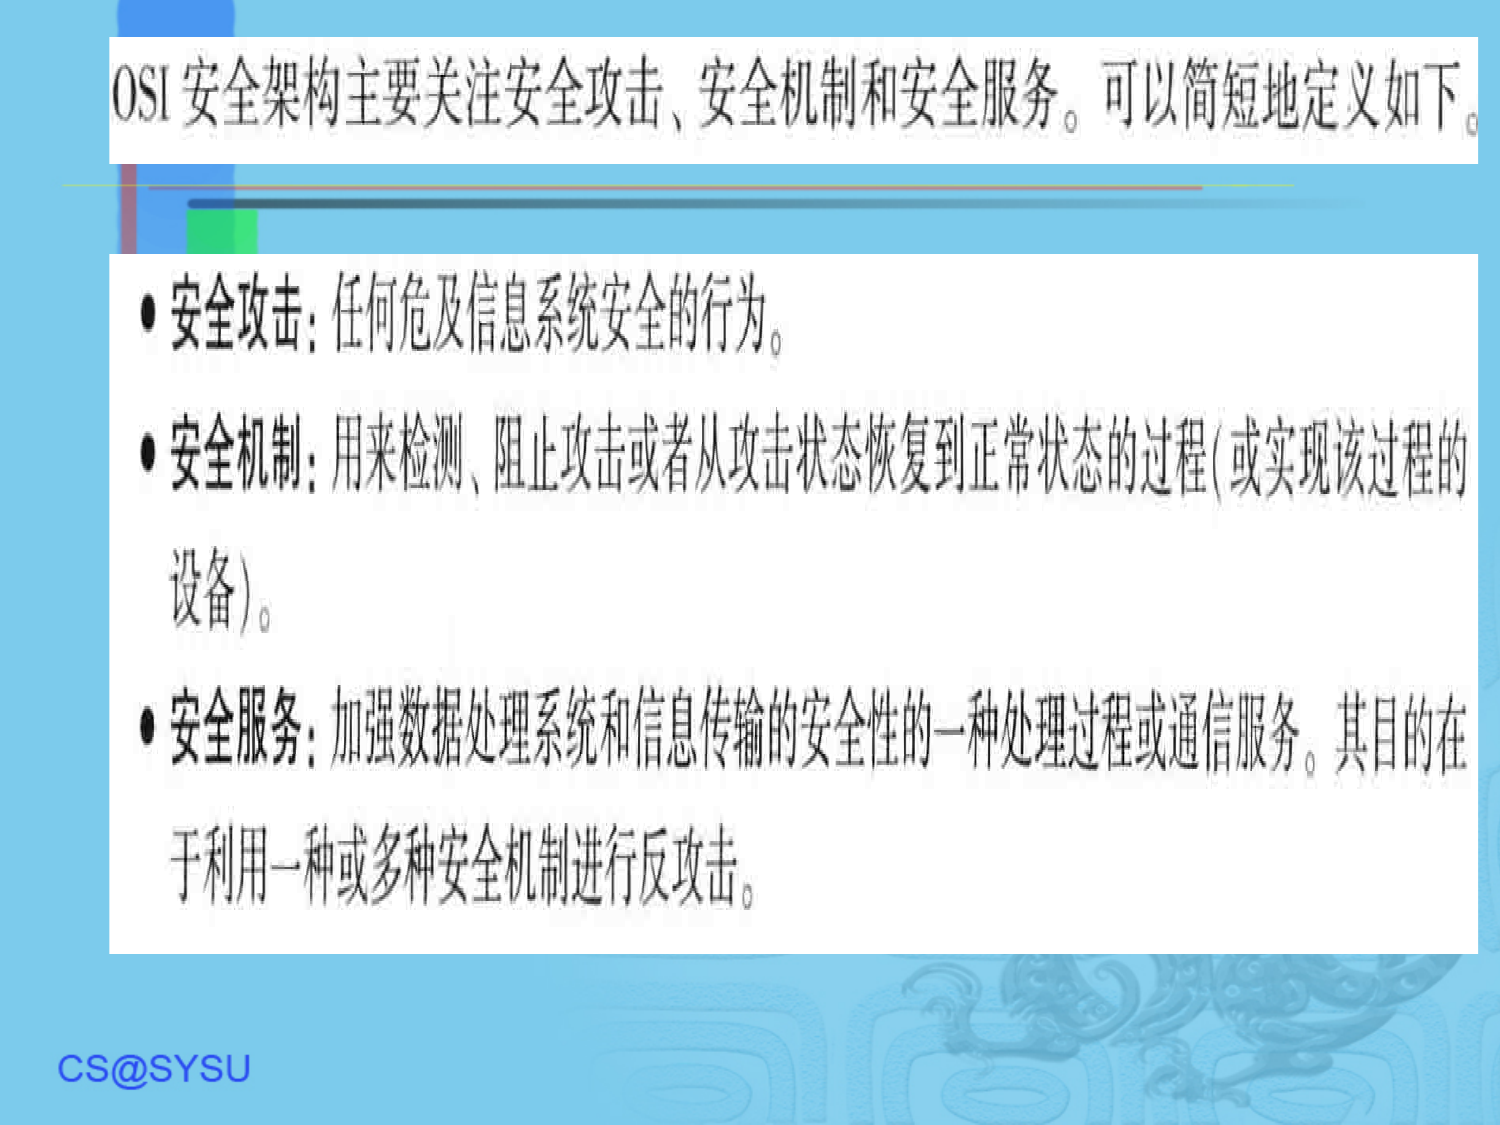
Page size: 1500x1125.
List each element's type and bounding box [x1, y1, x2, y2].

list [109, 37, 1479, 164]
picture [0, 0, 1500, 1125]
